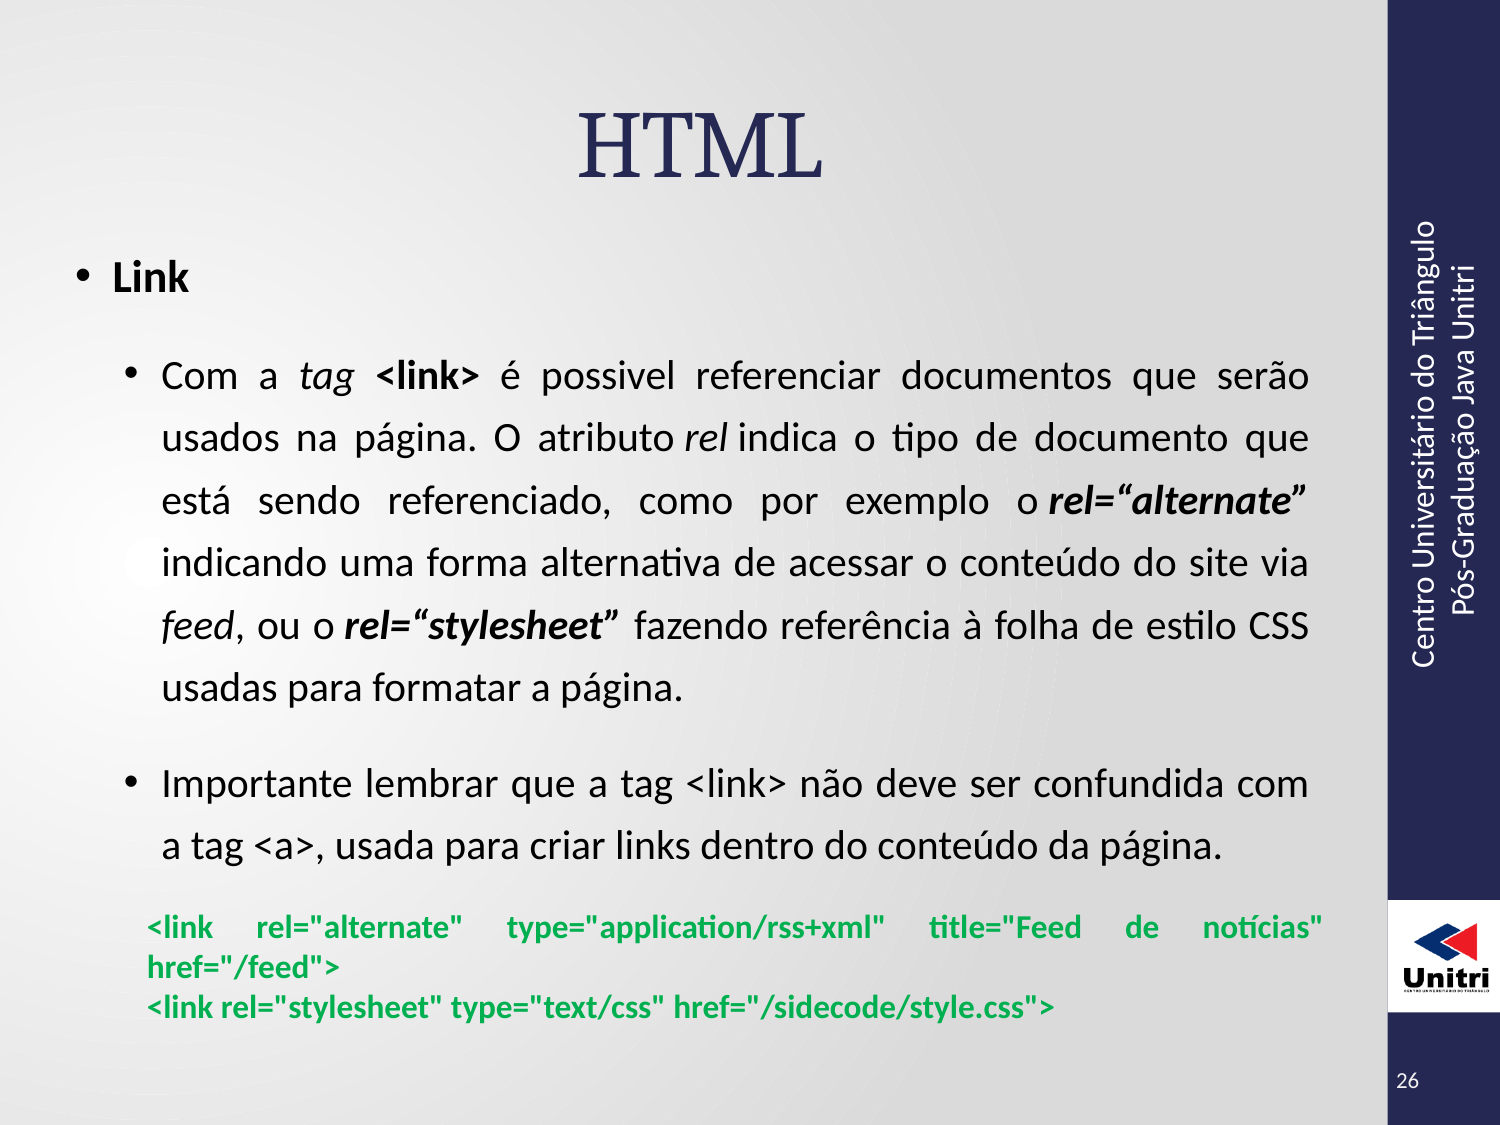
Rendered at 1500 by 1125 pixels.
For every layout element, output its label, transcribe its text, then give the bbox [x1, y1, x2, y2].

text_box <link rel="alternate" type="application/rss+xml" title="Feed de notícias" href="/feed"> <link rel="stylesheet" type="text/css" href="/sidecode/style.css"> [64, 857, 1341, 1033]
picture [1381, 902, 1500, 1010]
text_box 26 [1381, 1058, 1500, 1101]
text_box Centro Universitário do Triângulo Pós-Graduação Java Unitri [1393, 0, 1488, 882]
list Link Com a tag <link> é possivel referenciar documentos que serão usados na página. O atributo rel indica o tipo de documento que está sendo referenciado, como por exemplo o rel=“alternate” indicando uma forma alternativa de acessar o conteúdo do site via feed, ou o rel=“stylesheet” fazendo referência à folha de estilo CSS usadas para formatar a página. Importante lembrar que a tag <link> não deve ser confundida com a tag <a>, usada para criar links dentro do conteúdo da página. [41, 231, 1325, 1050]
title HTML [75, 45, 1325, 231]
